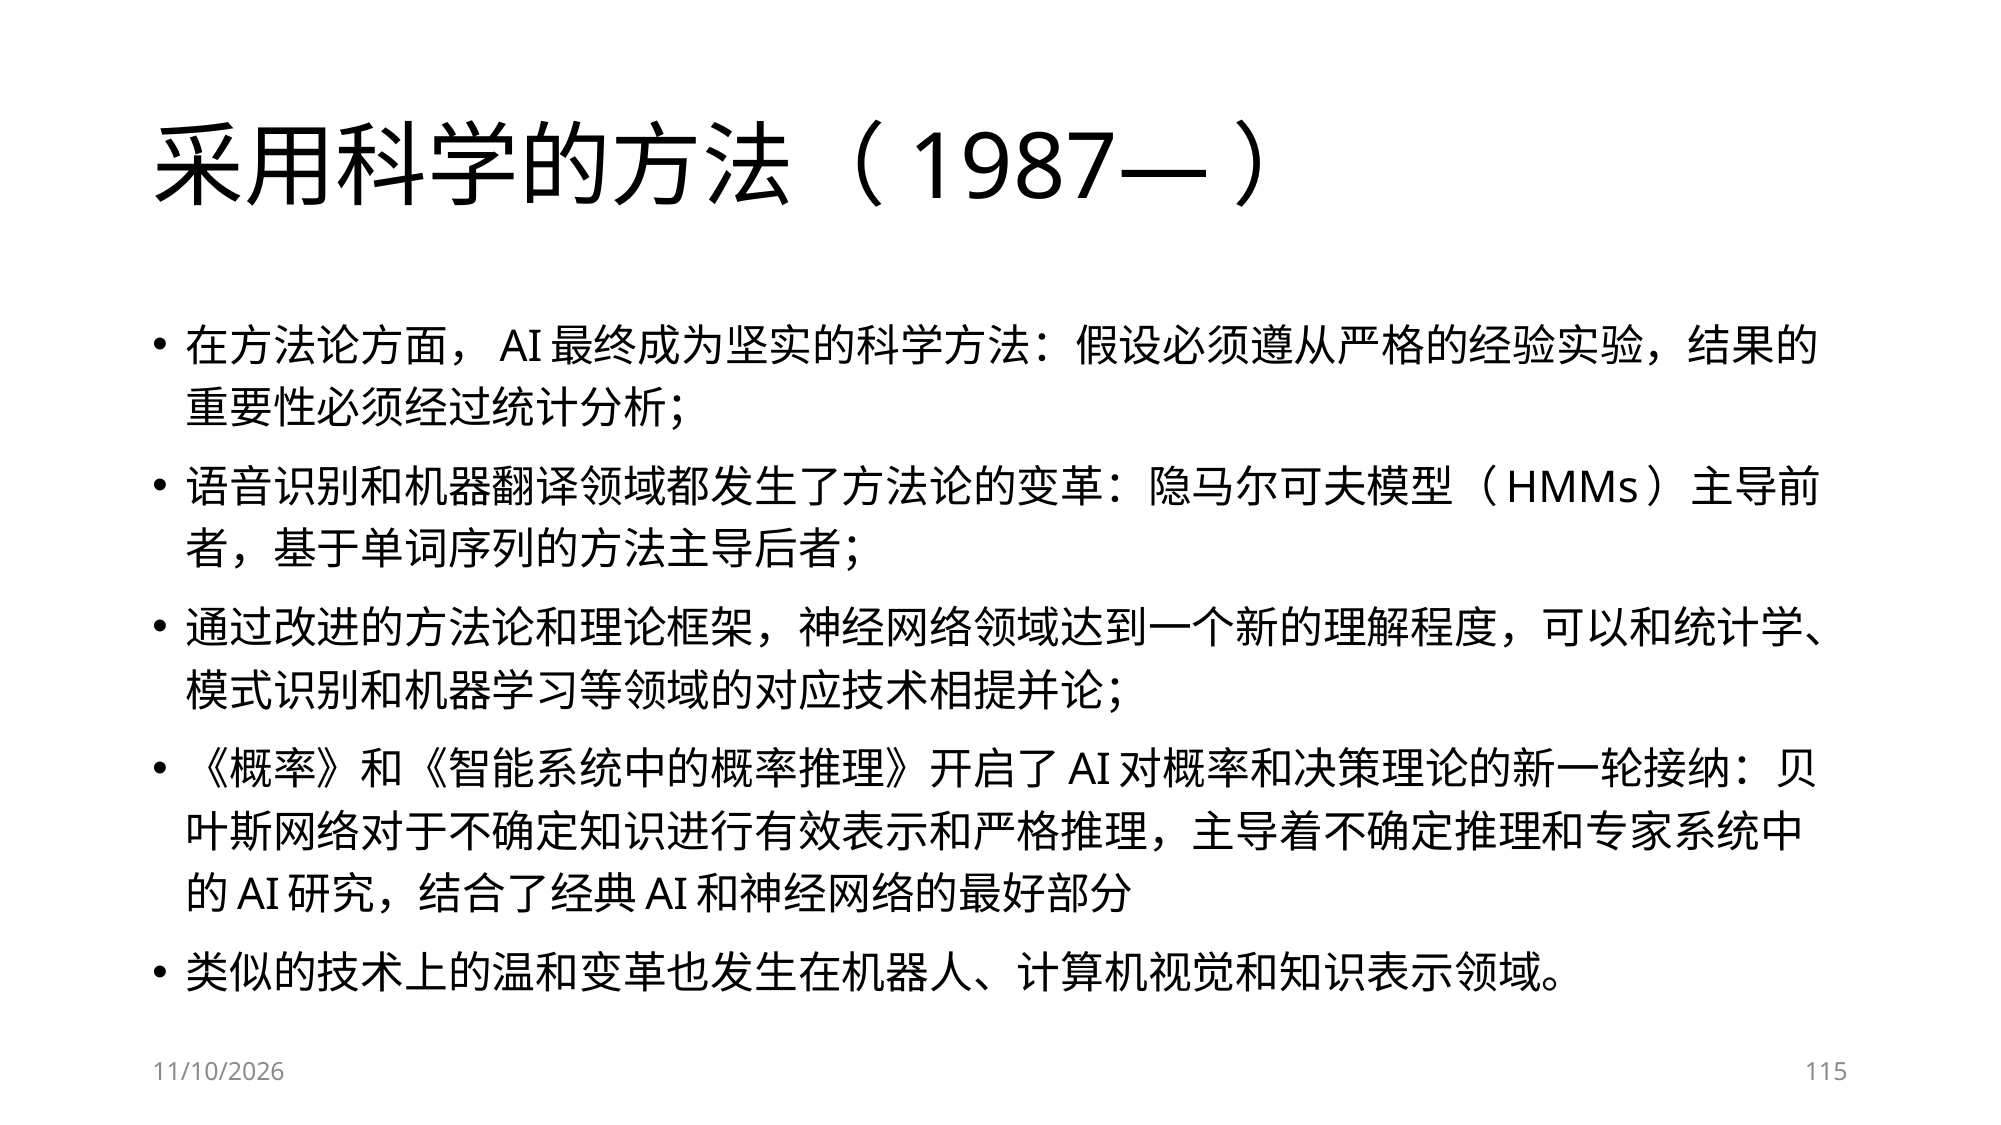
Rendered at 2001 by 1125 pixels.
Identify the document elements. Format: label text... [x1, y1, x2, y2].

list 在方法论方面，AI最终成为坚实的科学方法：假设必须遵从严格的经验实验，结果的重要性必须经过统计分析； 语音识别和机器翻译领域都发生了方法论的变革：隐马尔可夫模型（HMMs）主导前者，基于单词序列的方法主导后者； 通过改进的方法论和理论框架，神经网络领域达到一个新的理解程度，可以和统计学、模式识别和机器学习等领域的对应技术相提并论； 《概率》和《智能系统中的概率推理》开启了AI对概率和决策理论的新一轮接纳：贝叶斯网络对于不确定知识进行有效表示和严格推理，主导着不确定推理和专家系统中的AI研究，结合了经典AI和神经网络的最好部分 类似的技术上的温和变革也发生在机器人、计算机视觉和知识表示领域。 [137, 299, 1863, 1014]
title 采用科学的方法（1987—） [137, 59, 1863, 278]
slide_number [137, 1042, 588, 1103]
slide_number 115 [1412, 1042, 1863, 1103]
